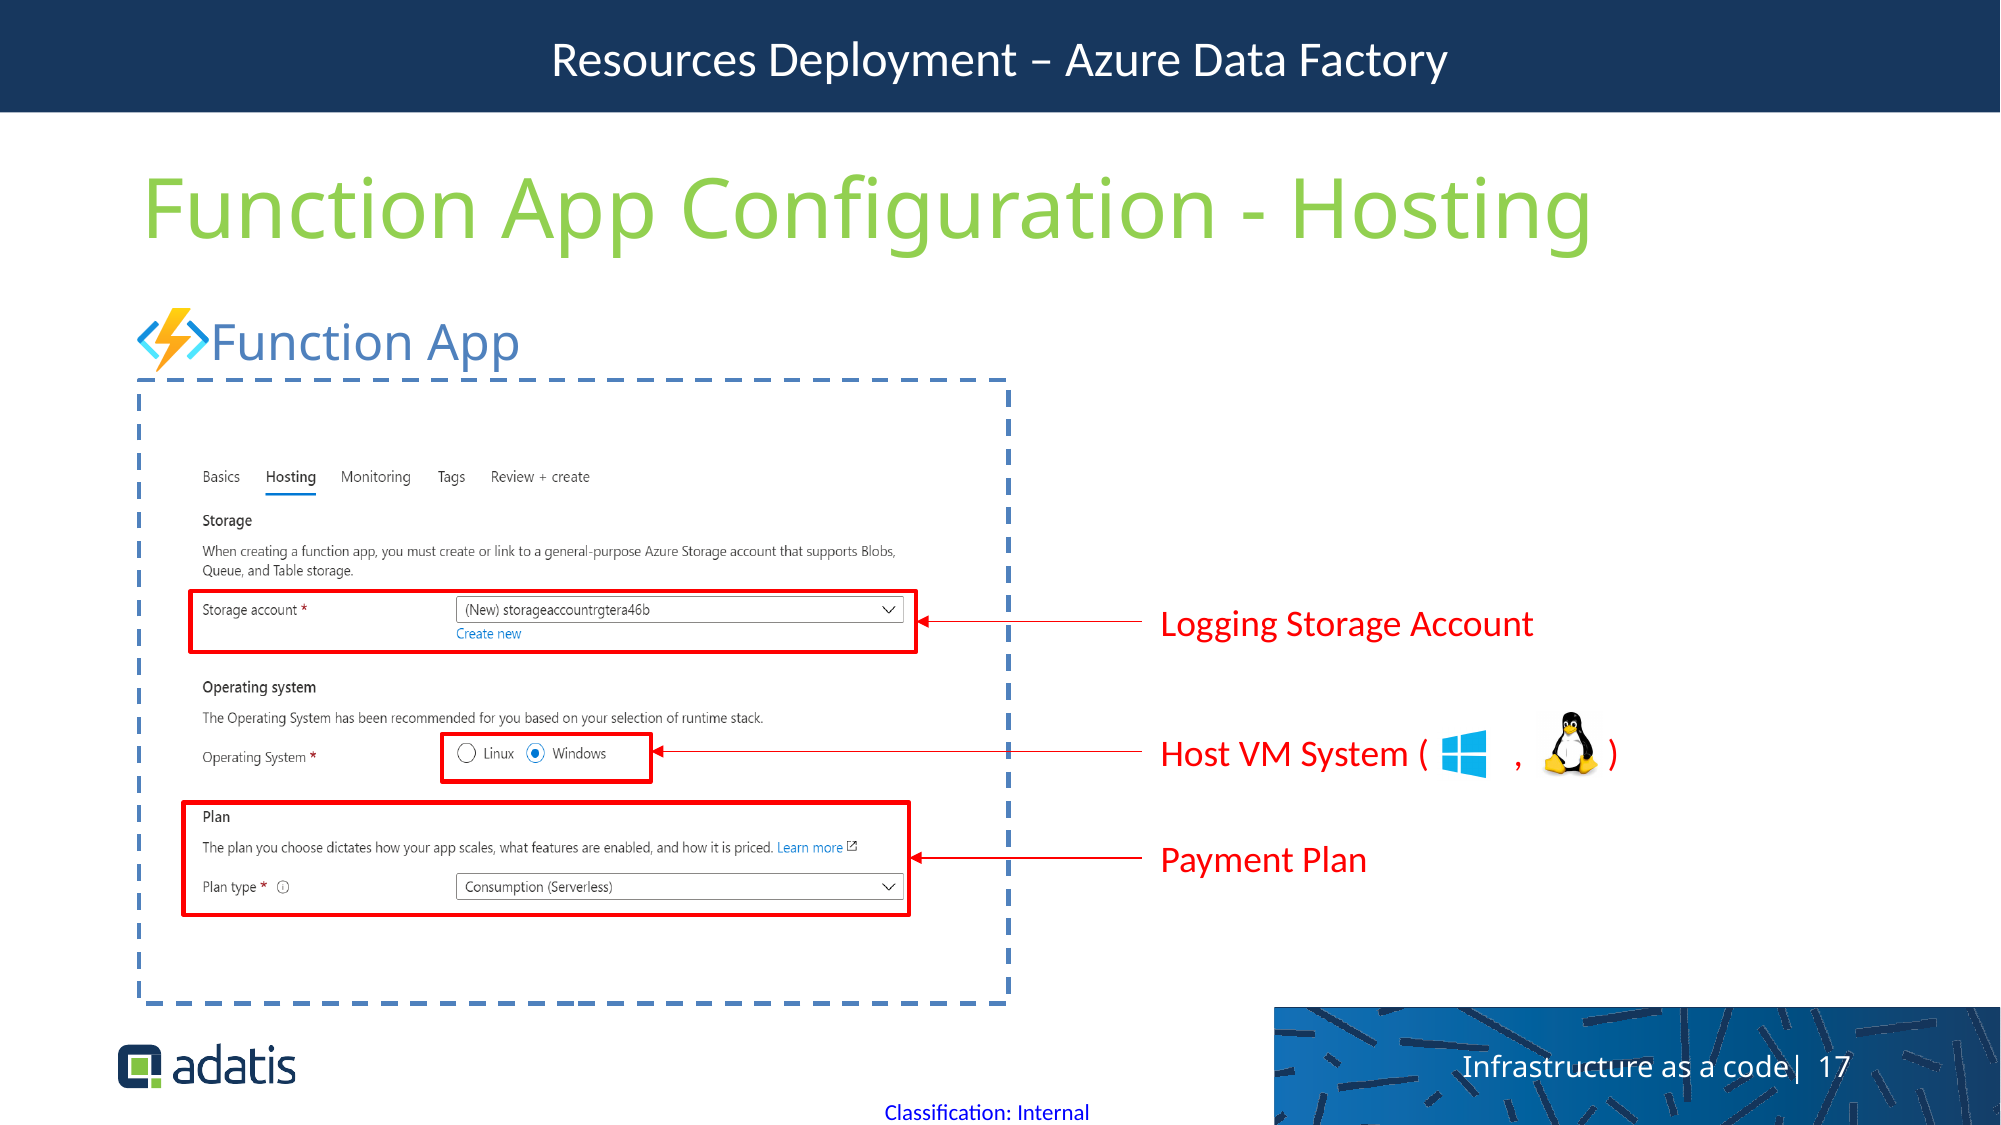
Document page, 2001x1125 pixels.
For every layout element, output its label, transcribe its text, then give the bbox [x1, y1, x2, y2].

text_box [181, 800, 185, 917]
slide_number Infrastructure as a code| 17 [1460, 1047, 1887, 1119]
picture [197, 1043, 221, 1084]
picture [224, 1056, 246, 1084]
text_box Logging Storage Account [1145, 591, 1825, 651]
text_box [137, 378, 1011, 1006]
picture [1535, 711, 1603, 779]
text_box Host VM System ( , ) [1607, 721, 1825, 781]
picture [1437, 726, 1491, 781]
picture [137, 304, 209, 376]
text_box [162, 224, 1885, 307]
picture [250, 1045, 296, 1084]
picture [173, 1056, 194, 1084]
text_box [78, 278, 1083, 507]
text_box Payment Plan [1145, 827, 1825, 888]
text_box Host VM System ( , ) [1145, 721, 1531, 781]
text_box Function App Configuration - Hosting [139, 152, 1861, 255]
picture [190, 455, 1001, 947]
picture [1274, 1008, 2001, 1125]
text_box Function App [212, 308, 633, 371]
text_box Resources Deployment – Azure Data Factory [0, 0, 2000, 115]
